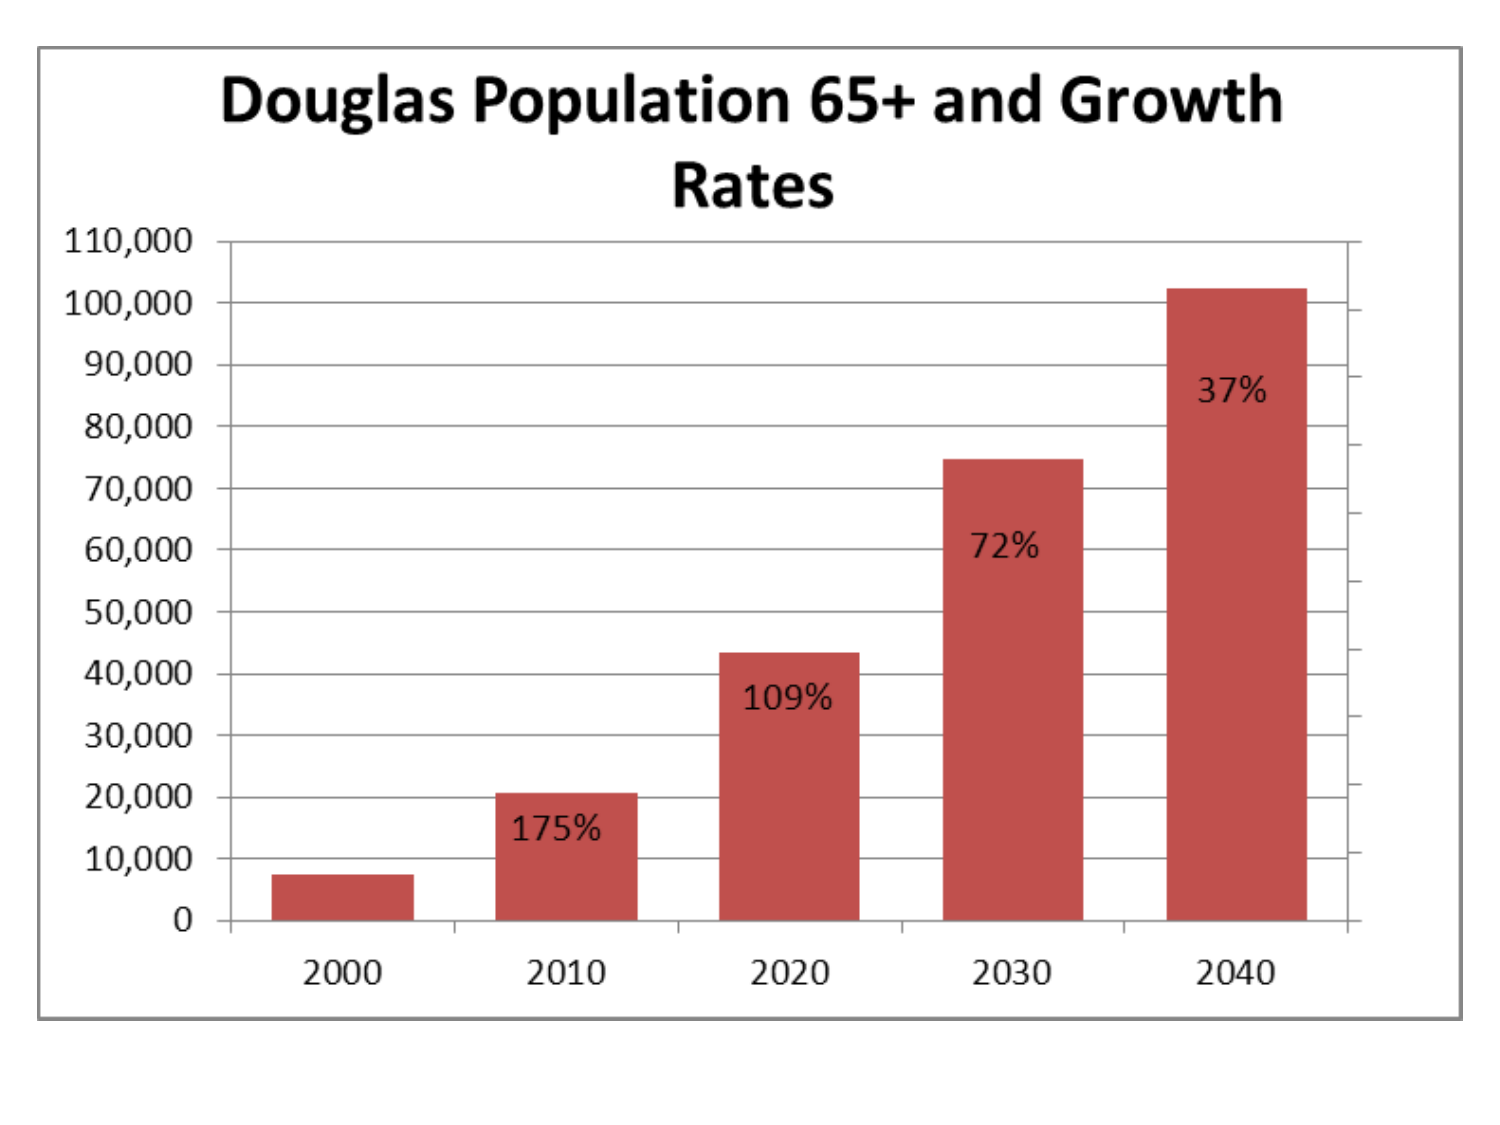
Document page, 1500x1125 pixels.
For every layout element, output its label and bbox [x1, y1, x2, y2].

picture [37, 45, 1463, 1021]
